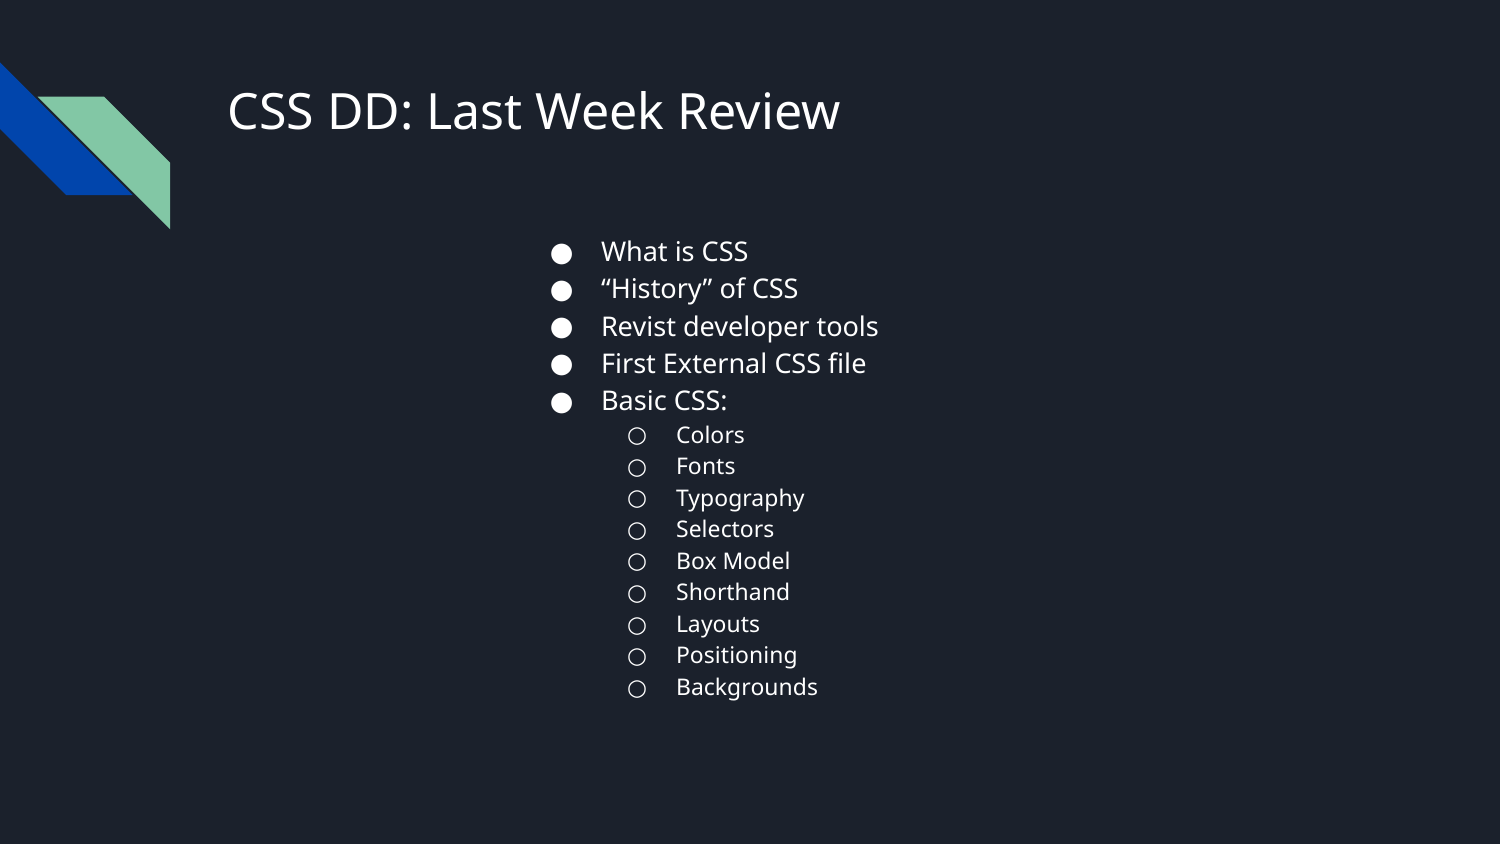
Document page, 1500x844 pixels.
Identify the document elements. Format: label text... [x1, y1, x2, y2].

title CSS DD: Last Week Review [212, 64, 1368, 215]
list What is CSS “History” of CSS Revist developer tools First External CSS file Basic CSS: Colors Fonts Typography Selectors Box Model Shorthand Layouts Positioning Backgrounds [511, 214, 1070, 693]
